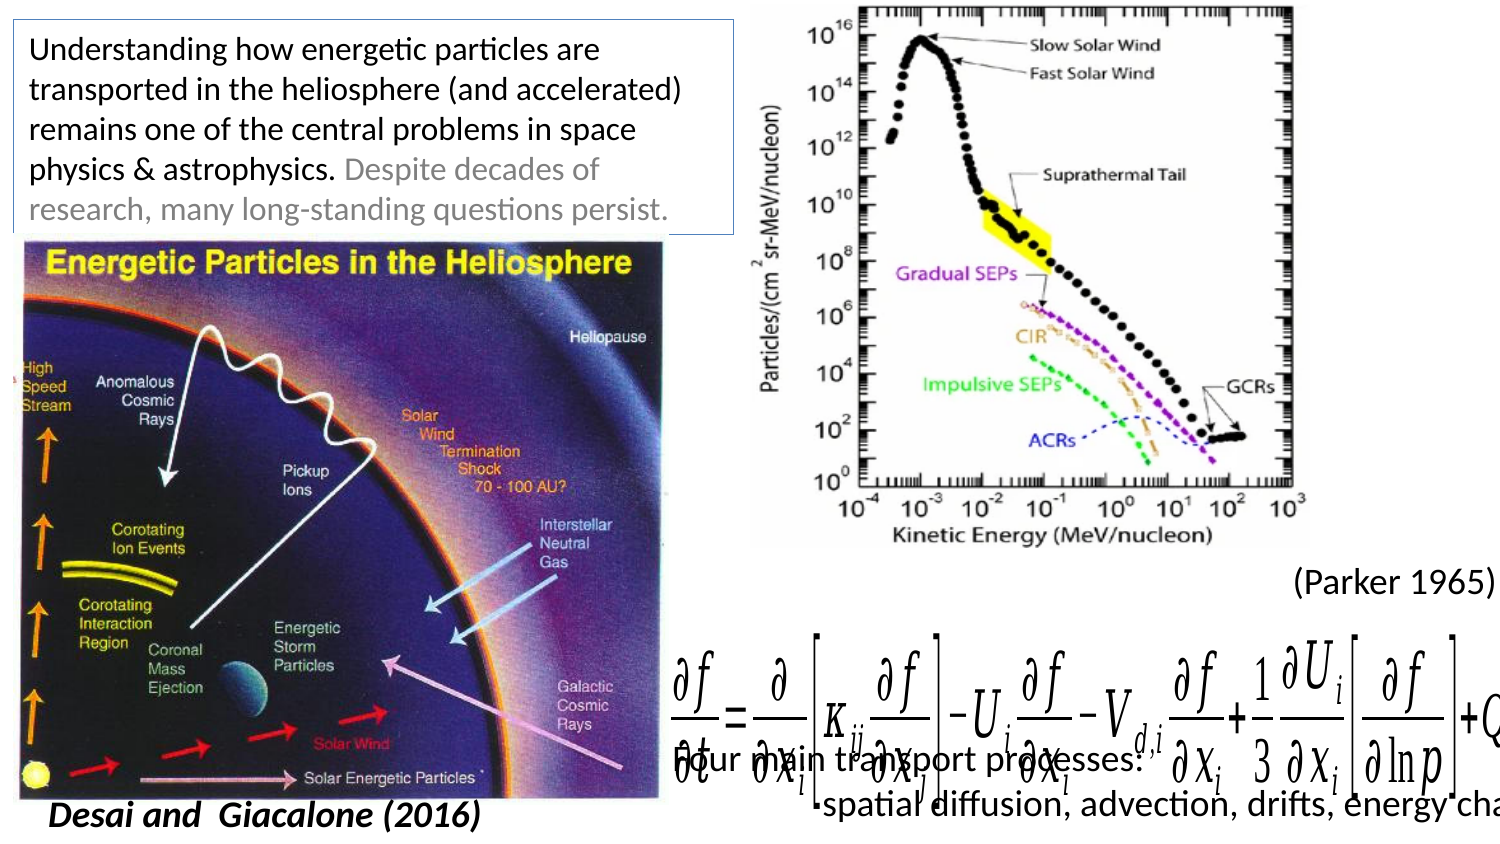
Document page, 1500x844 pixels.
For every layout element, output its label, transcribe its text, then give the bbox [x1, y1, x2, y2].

text_box Desai and Giacalone (2016) [33, 813, 784, 843]
picture [749, 4, 1310, 549]
text_box (Parker 1965) [1278, 550, 1500, 610]
picture [13, 232, 669, 805]
text_box Four main transport processes: spatial diffusion, advection, drifts, energy change [657, 726, 1500, 832]
text_box Understanding how energetic particles are transported in the heliosphere (and accelerated) remains one of the central problems in space physics & astrophysics. Despite decades of research, many long-standing questions persist. [13, 19, 734, 235]
